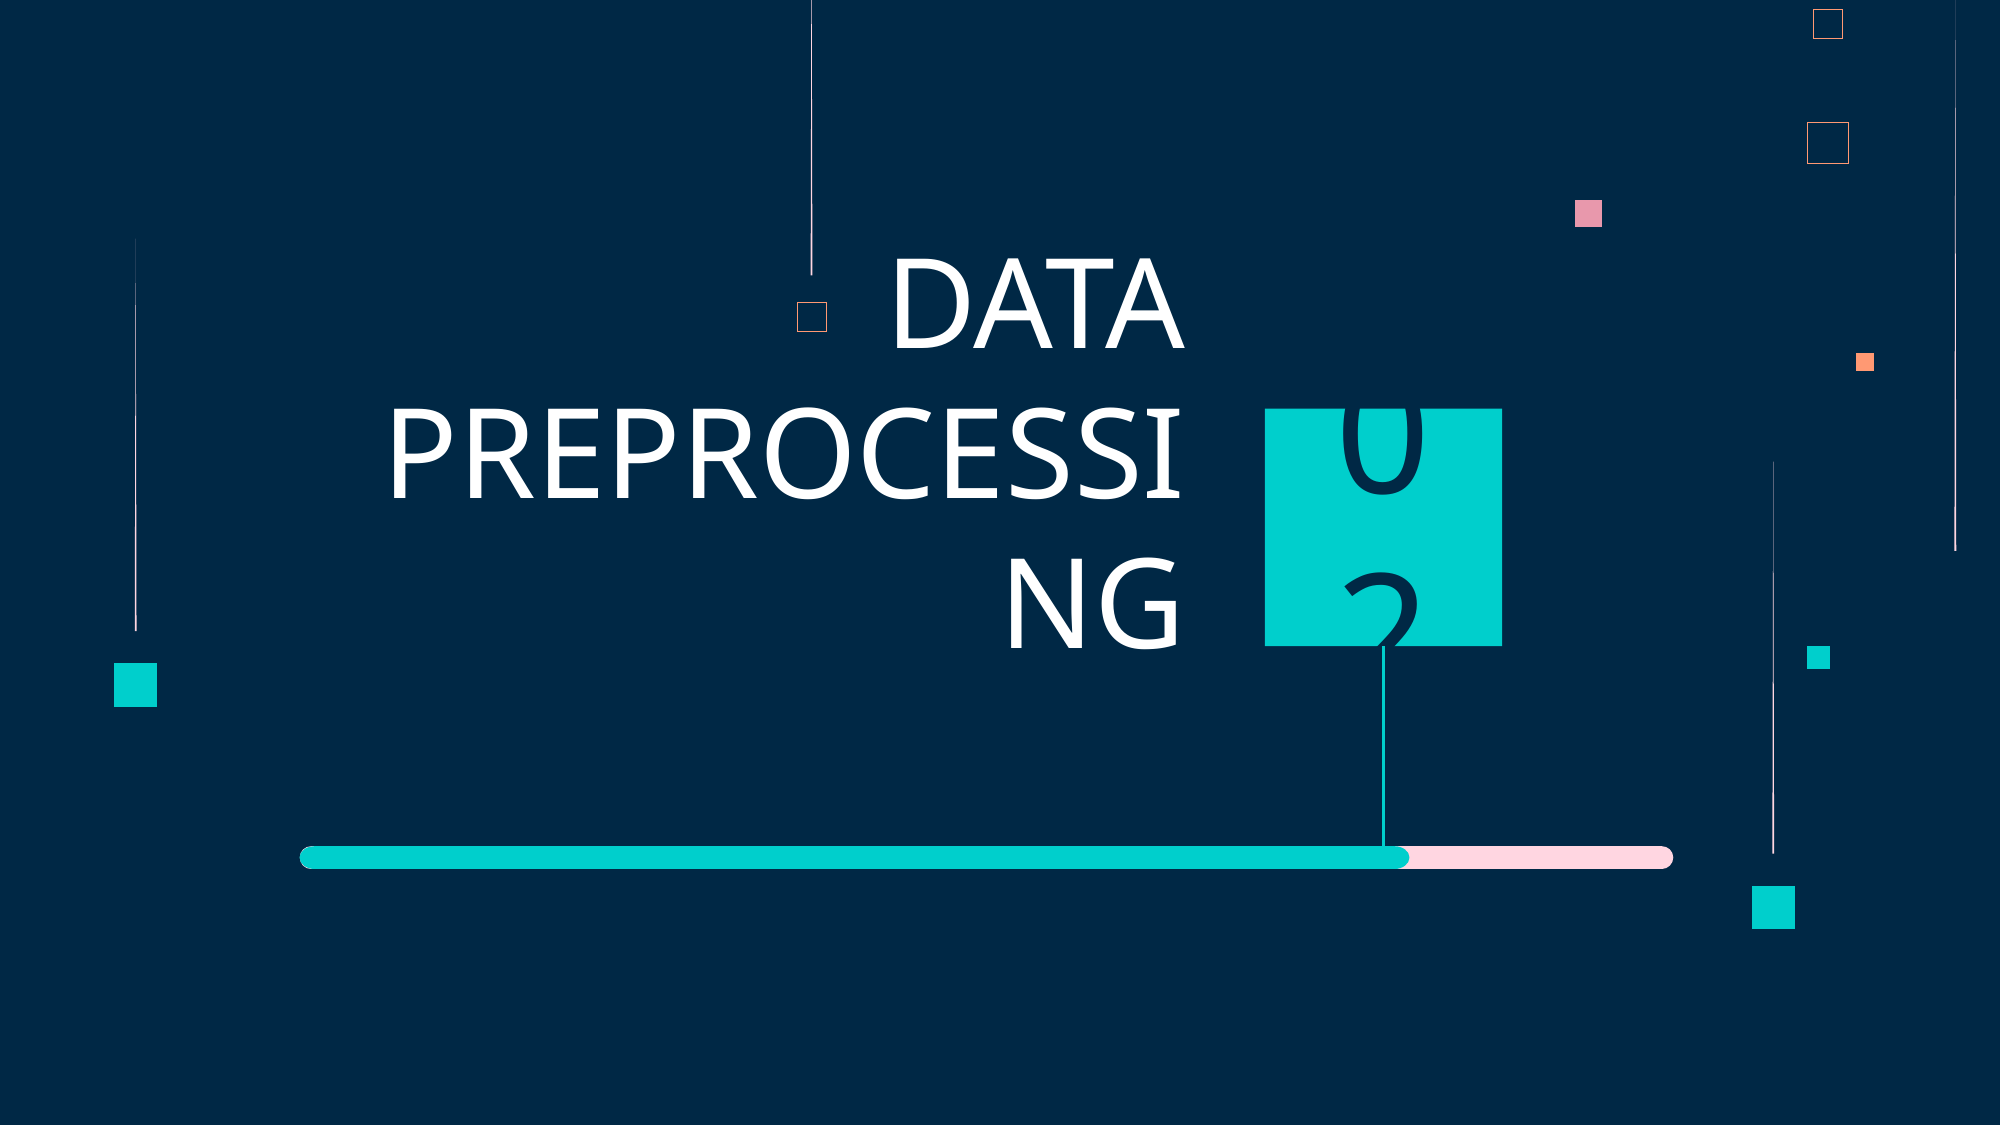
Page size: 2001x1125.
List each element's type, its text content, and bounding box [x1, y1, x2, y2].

text_box [1264, 408, 1503, 647]
title DATA PREPROCESSING [355, 510, 1206, 694]
text_box [299, 846, 1410, 869]
text_box [1400, 846, 1674, 869]
title 02 [1276, 464, 1491, 591]
